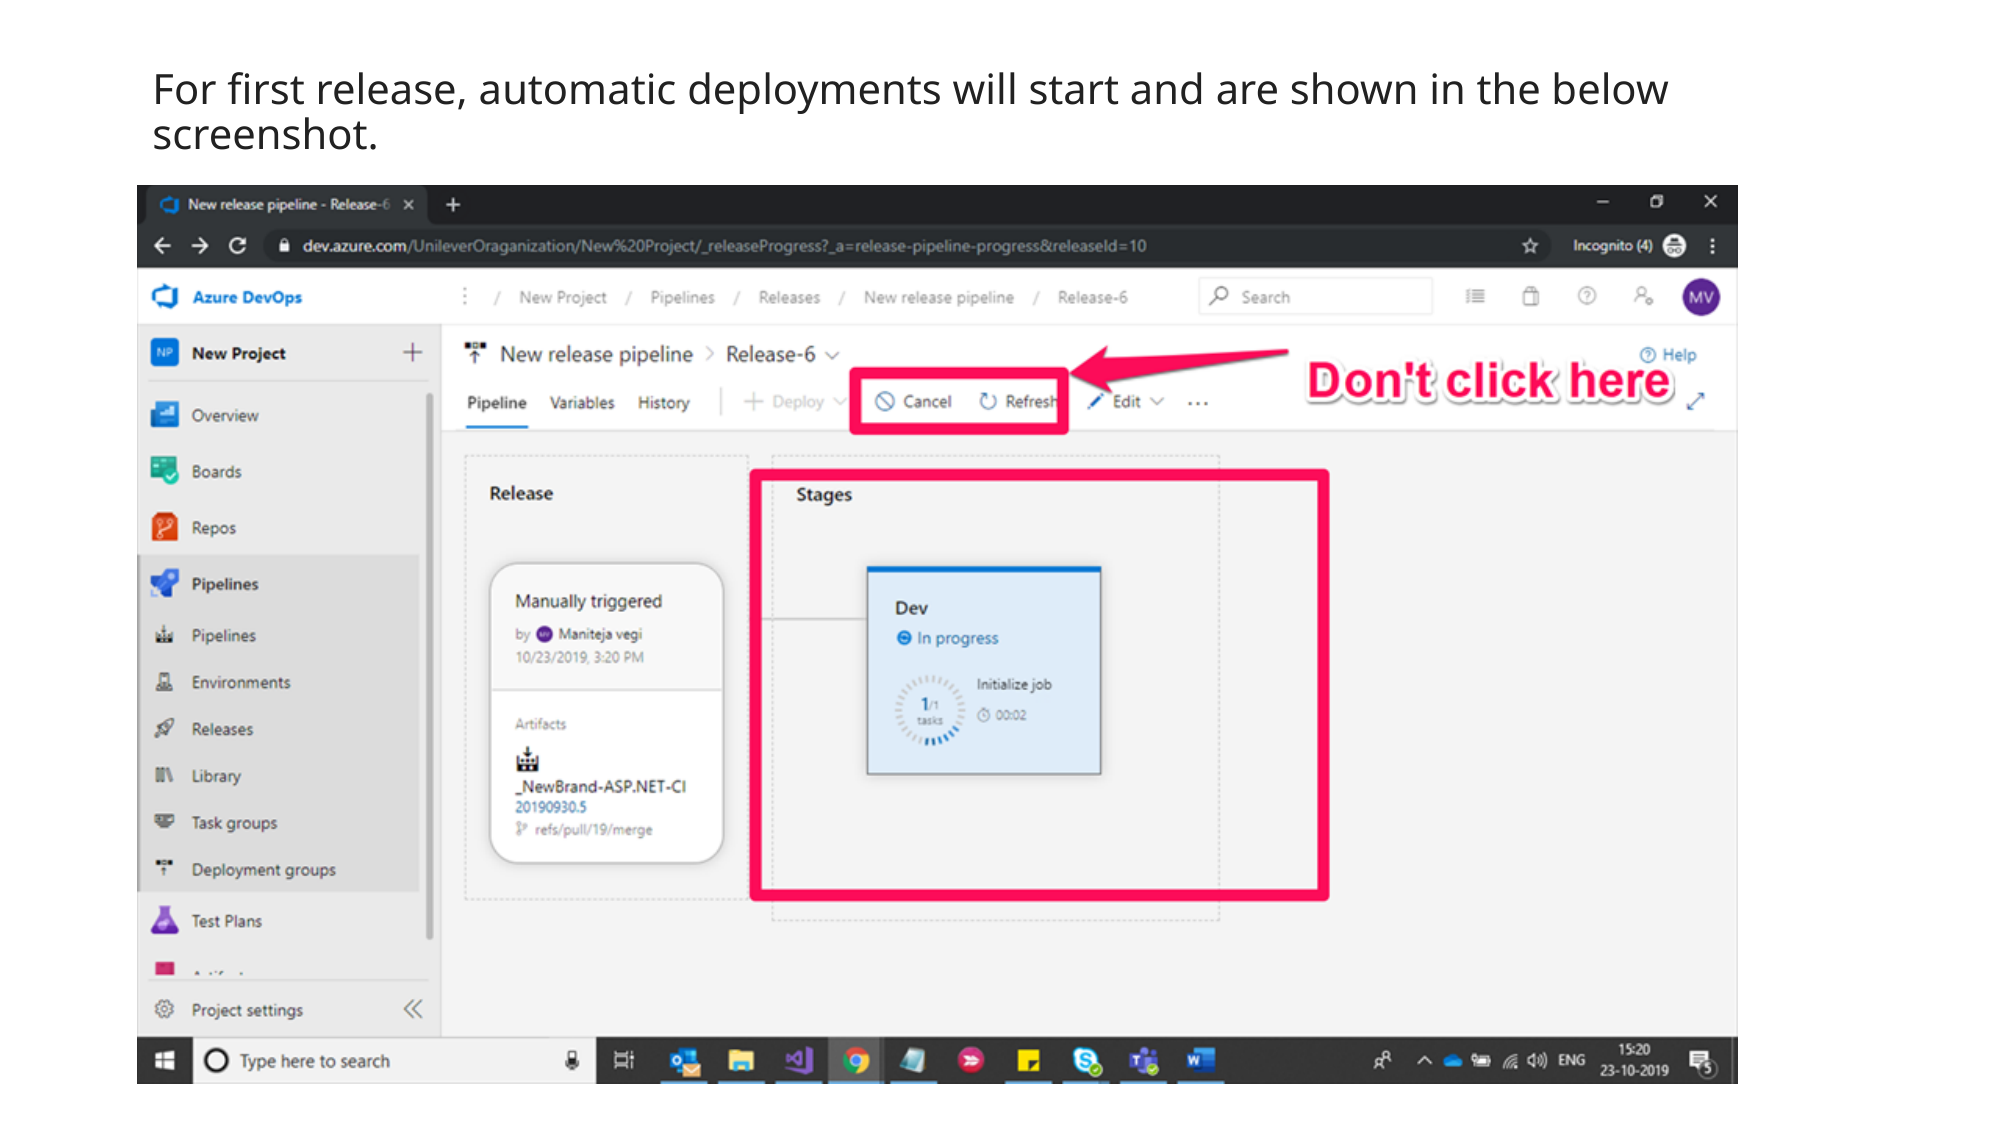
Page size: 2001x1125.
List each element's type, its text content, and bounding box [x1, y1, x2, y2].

picture [137, 185, 1738, 1084]
title For first release, automatic deployments will start and are shown in the below screenshot. [137, 59, 1904, 278]
